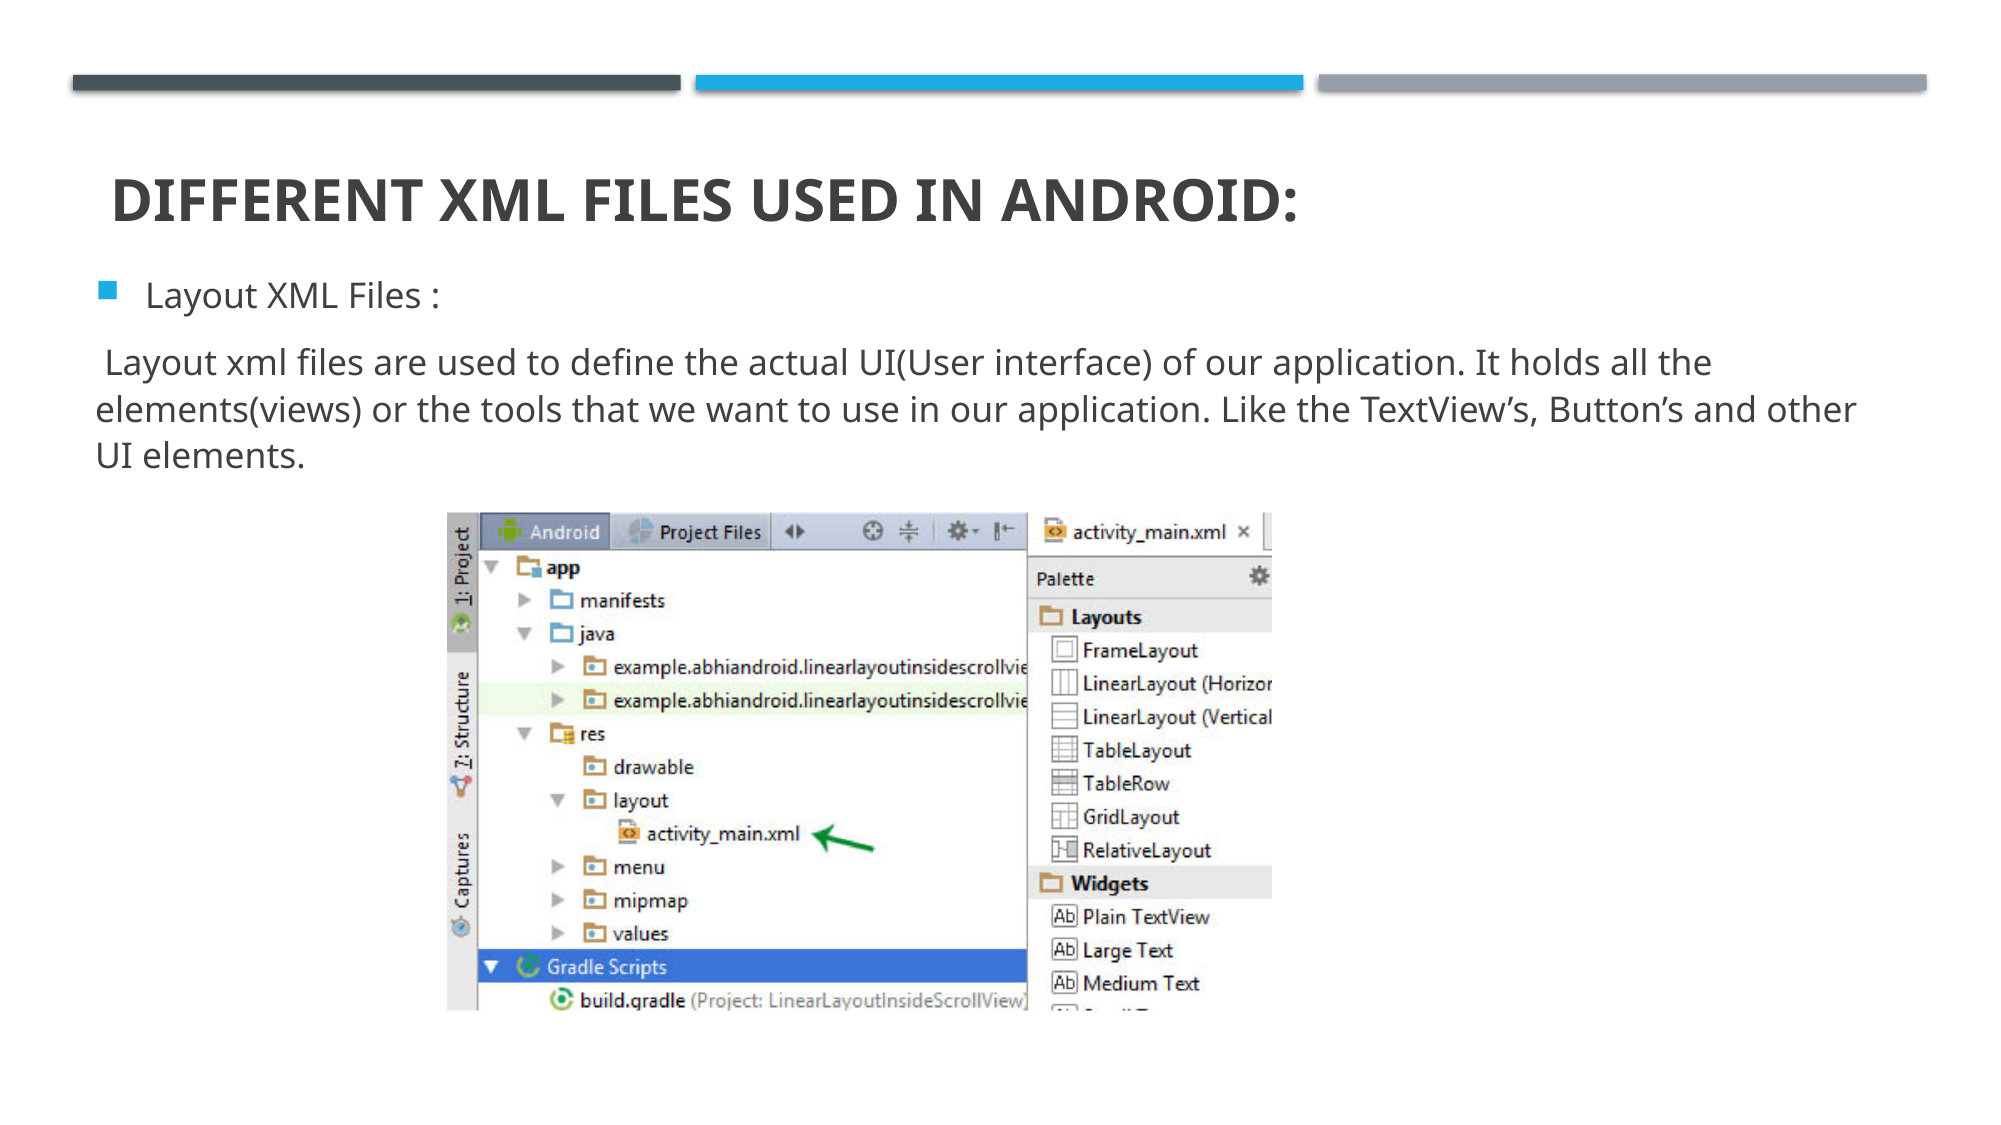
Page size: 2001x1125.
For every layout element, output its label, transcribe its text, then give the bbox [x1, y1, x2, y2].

title Different XML Files Used in Android: [95, 115, 1905, 311]
picture [441, 511, 1272, 1027]
list Layout XML Files : Layout xml files are used to define the actual UI(User interface) of our application. It holds all the elements(views) or the tools that we want to use in our application. Like the TextView’s, Button’s and other UI elements. [80, 270, 1890, 475]
